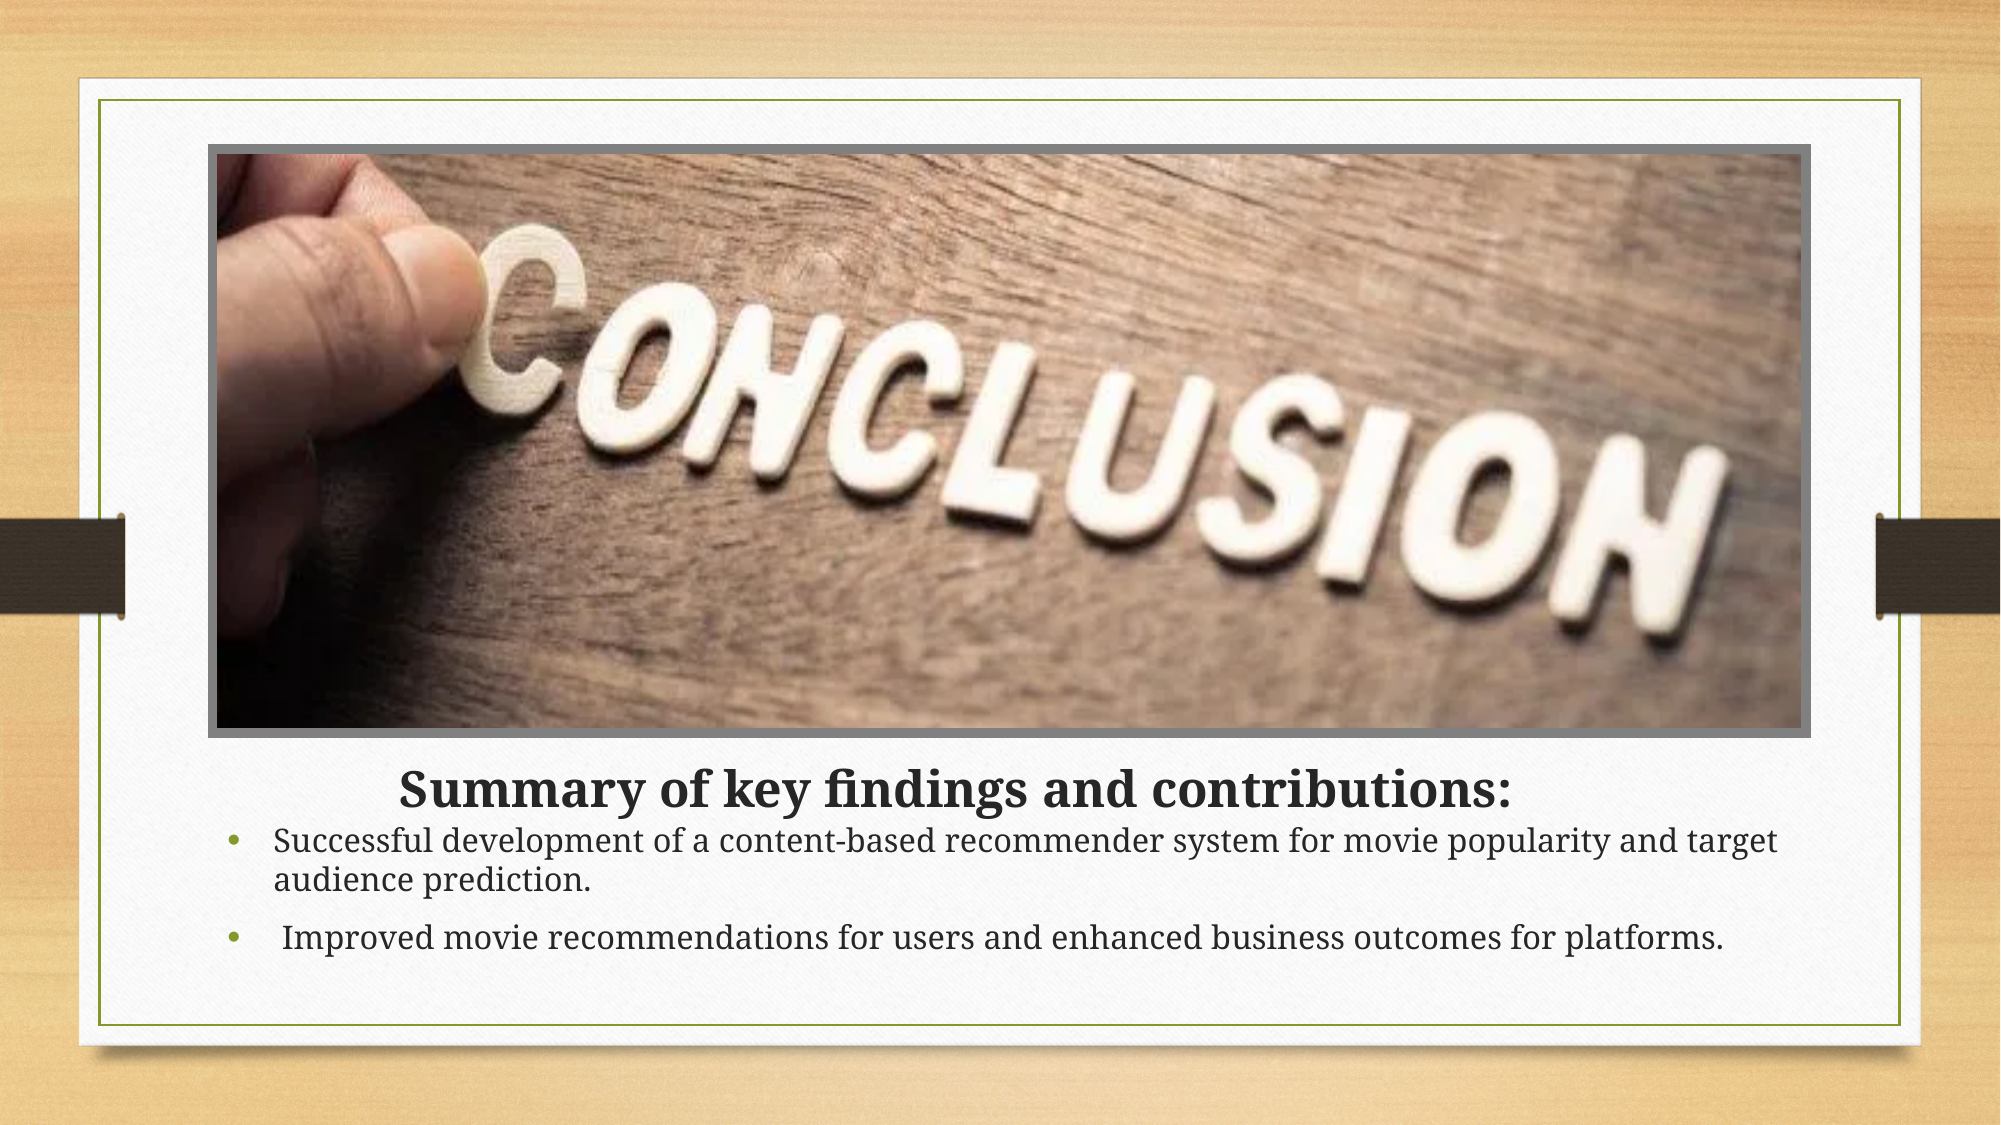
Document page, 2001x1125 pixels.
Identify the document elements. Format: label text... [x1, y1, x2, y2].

picture [0, 0, 2001, 1125]
list Successful development of a content-based recommender system for movie popularity and target audience prediction. Improved movie recommendations for users and enhanced business outcomes for platforms. [212, 812, 1807, 964]
title Summary of key findings and contributions: [212, 738, 1701, 812]
